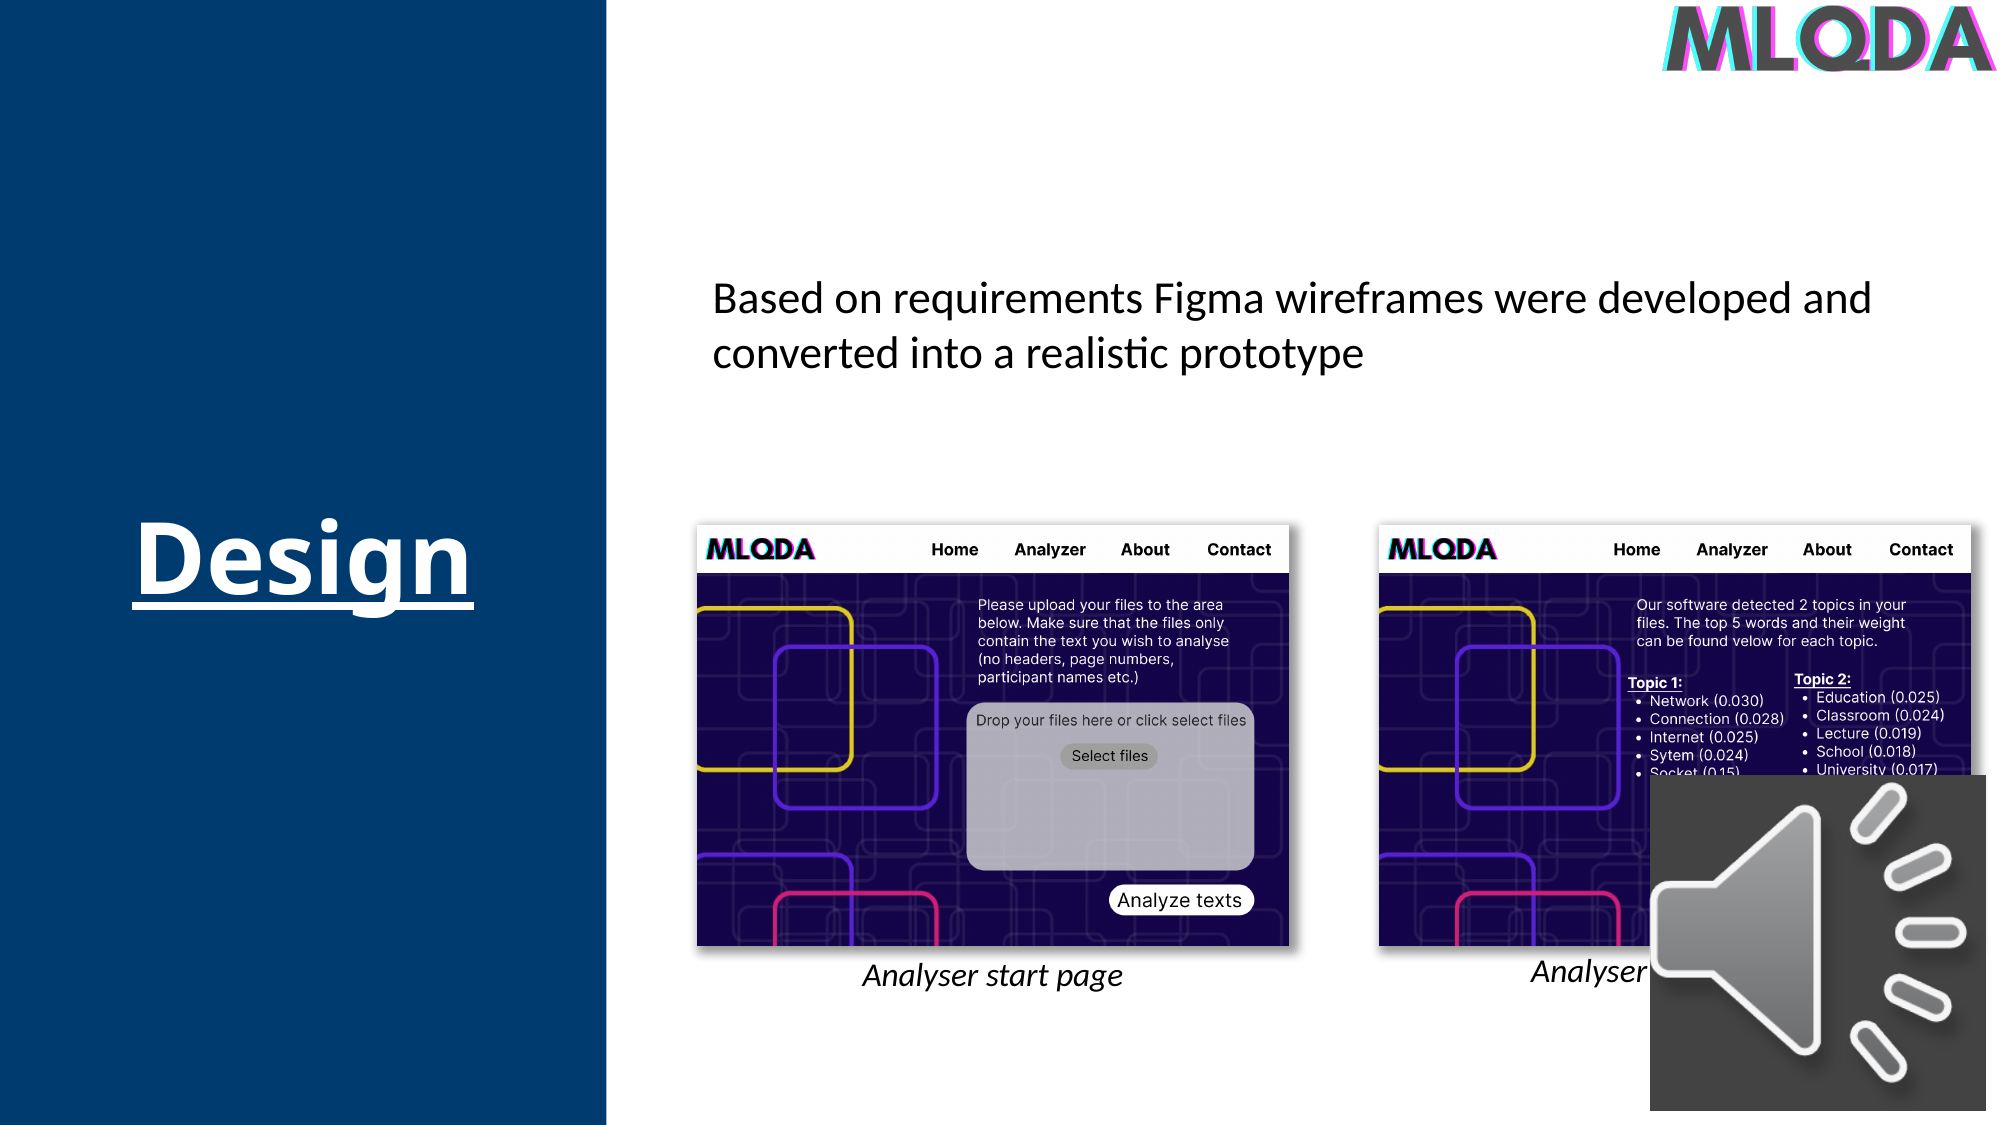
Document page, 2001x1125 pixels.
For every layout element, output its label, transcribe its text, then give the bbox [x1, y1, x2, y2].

text_box Analyser results page [1379, 946, 1648, 997]
text_box Based on requirements Figma wireframes were developed and converted into a realistic prototype [697, 260, 1971, 385]
picture [1379, 525, 1987, 1112]
text_box Analyser start page [697, 946, 1289, 1001]
title Design [0, 0, 607, 1125]
picture [697, 525, 1289, 946]
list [1659, 0, 2000, 78]
